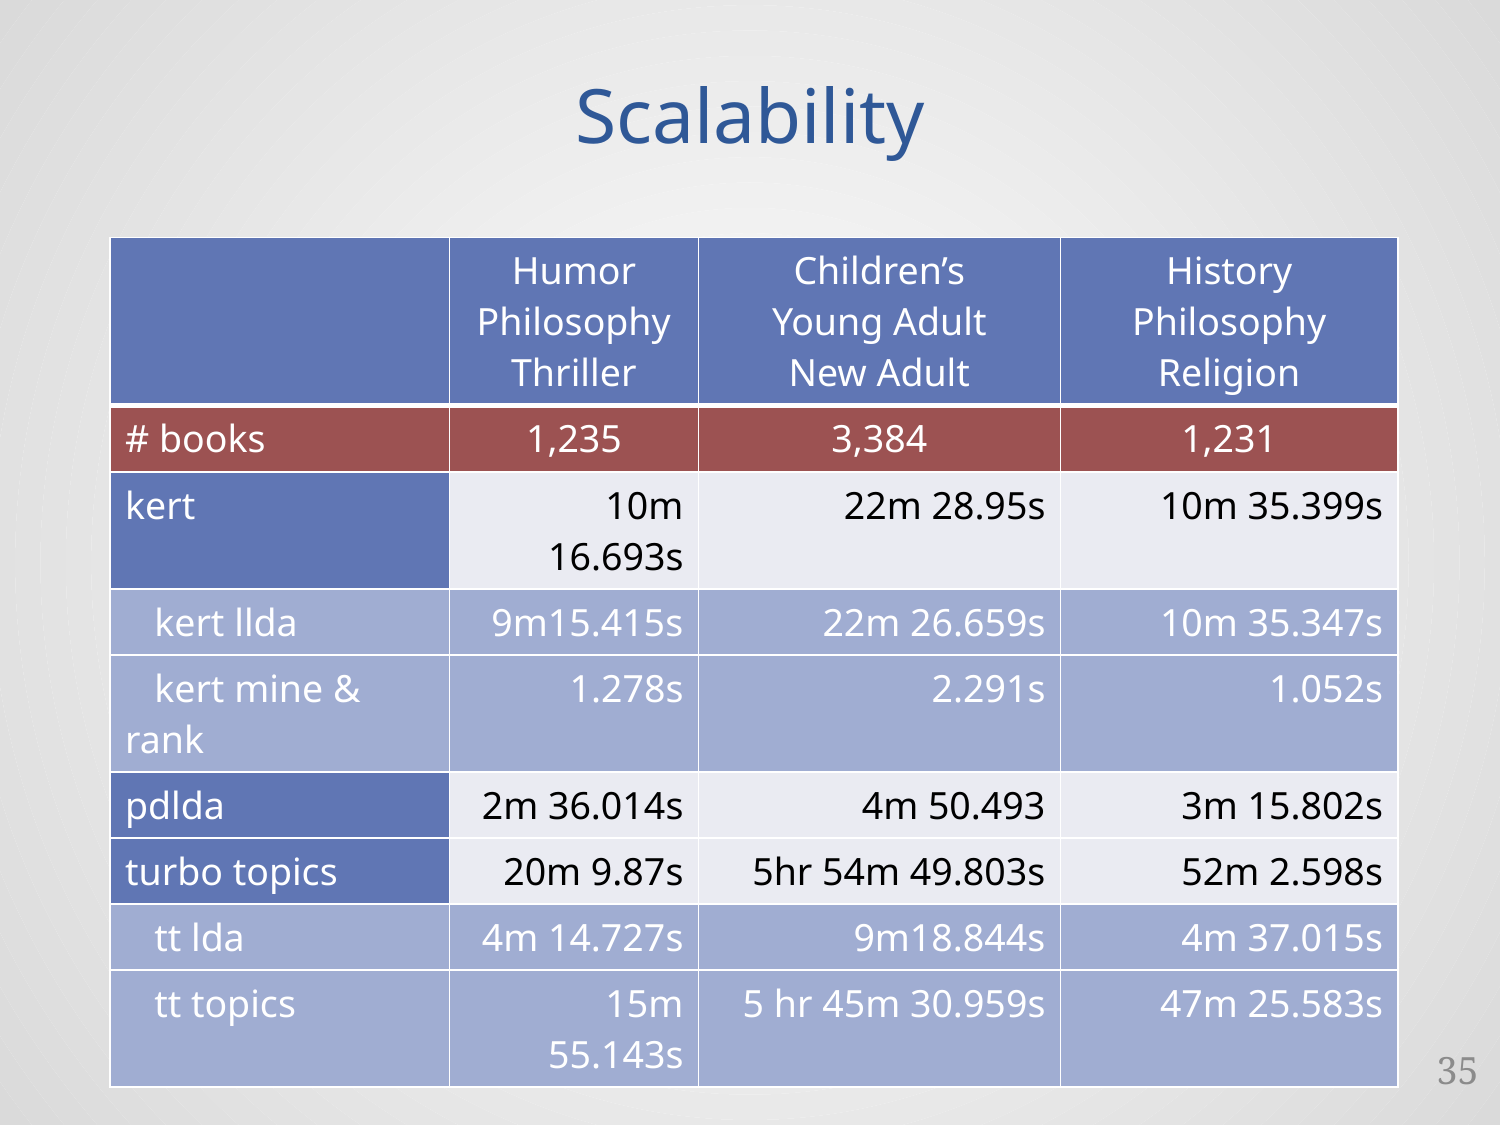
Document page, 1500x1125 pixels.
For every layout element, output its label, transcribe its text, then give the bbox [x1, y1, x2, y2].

table_cell turbo topics [111, 839, 449, 903]
table_cell kert [111, 473, 449, 588]
table_cell 47m 25.583s [1061, 971, 1397, 1086]
table_cell 52m 2.598s [1061, 839, 1397, 903]
table_cell 1,231 [1061, 408, 1397, 471]
table_cell kert mine & rank [111, 656, 449, 771]
table_header Children’s Young Adult New Adult [699, 238, 1060, 403]
table_cell pdlda [111, 773, 449, 837]
table_header [111, 238, 449, 403]
table_cell 10m 16.693s [450, 473, 698, 588]
table_cell 15m 55.143s [450, 971, 698, 1086]
slide_number 35 [1401, 1042, 1494, 1103]
table_cell 4m 14.727s [450, 905, 698, 969]
table_cell 4m 50.493 [699, 773, 1060, 837]
table_cell 10m 35.399s [1061, 473, 1397, 588]
table_cell tt topics [111, 971, 449, 1086]
table_cell 5hr 54m 49.803s [699, 839, 1060, 903]
table_cell tt lda [111, 905, 449, 969]
table_cell 1.278s [450, 656, 698, 771]
table_cell 1.052s [1061, 656, 1397, 771]
table_cell 5 hr 45m 30.959s [699, 971, 1060, 1086]
table_cell 2.291s [699, 656, 1060, 771]
title Scalability [75, 0, 1425, 167]
table_cell 10m 35.347s [1061, 590, 1397, 654]
table_cell 3,384 [699, 408, 1060, 471]
table_cell 1,235 [450, 408, 698, 471]
table_header History Philosophy Religion [1061, 238, 1397, 403]
table_cell 20m 9.87s [450, 839, 698, 903]
table_header Humor Philosophy Thriller [450, 238, 698, 403]
table_cell 9m18.844s [699, 905, 1060, 969]
table_cell 3m 15.802s [1061, 773, 1397, 837]
table_cell 22m 26.659s [699, 590, 1060, 654]
table_cell 4m 37.015s [1061, 905, 1397, 969]
table_cell 22m 28.95s [699, 473, 1060, 588]
table_cell 9m15.415s [450, 590, 698, 654]
table_cell 2m 36.014s [450, 773, 698, 837]
table_cell kert llda [111, 590, 449, 654]
table_cell # books [111, 408, 449, 471]
